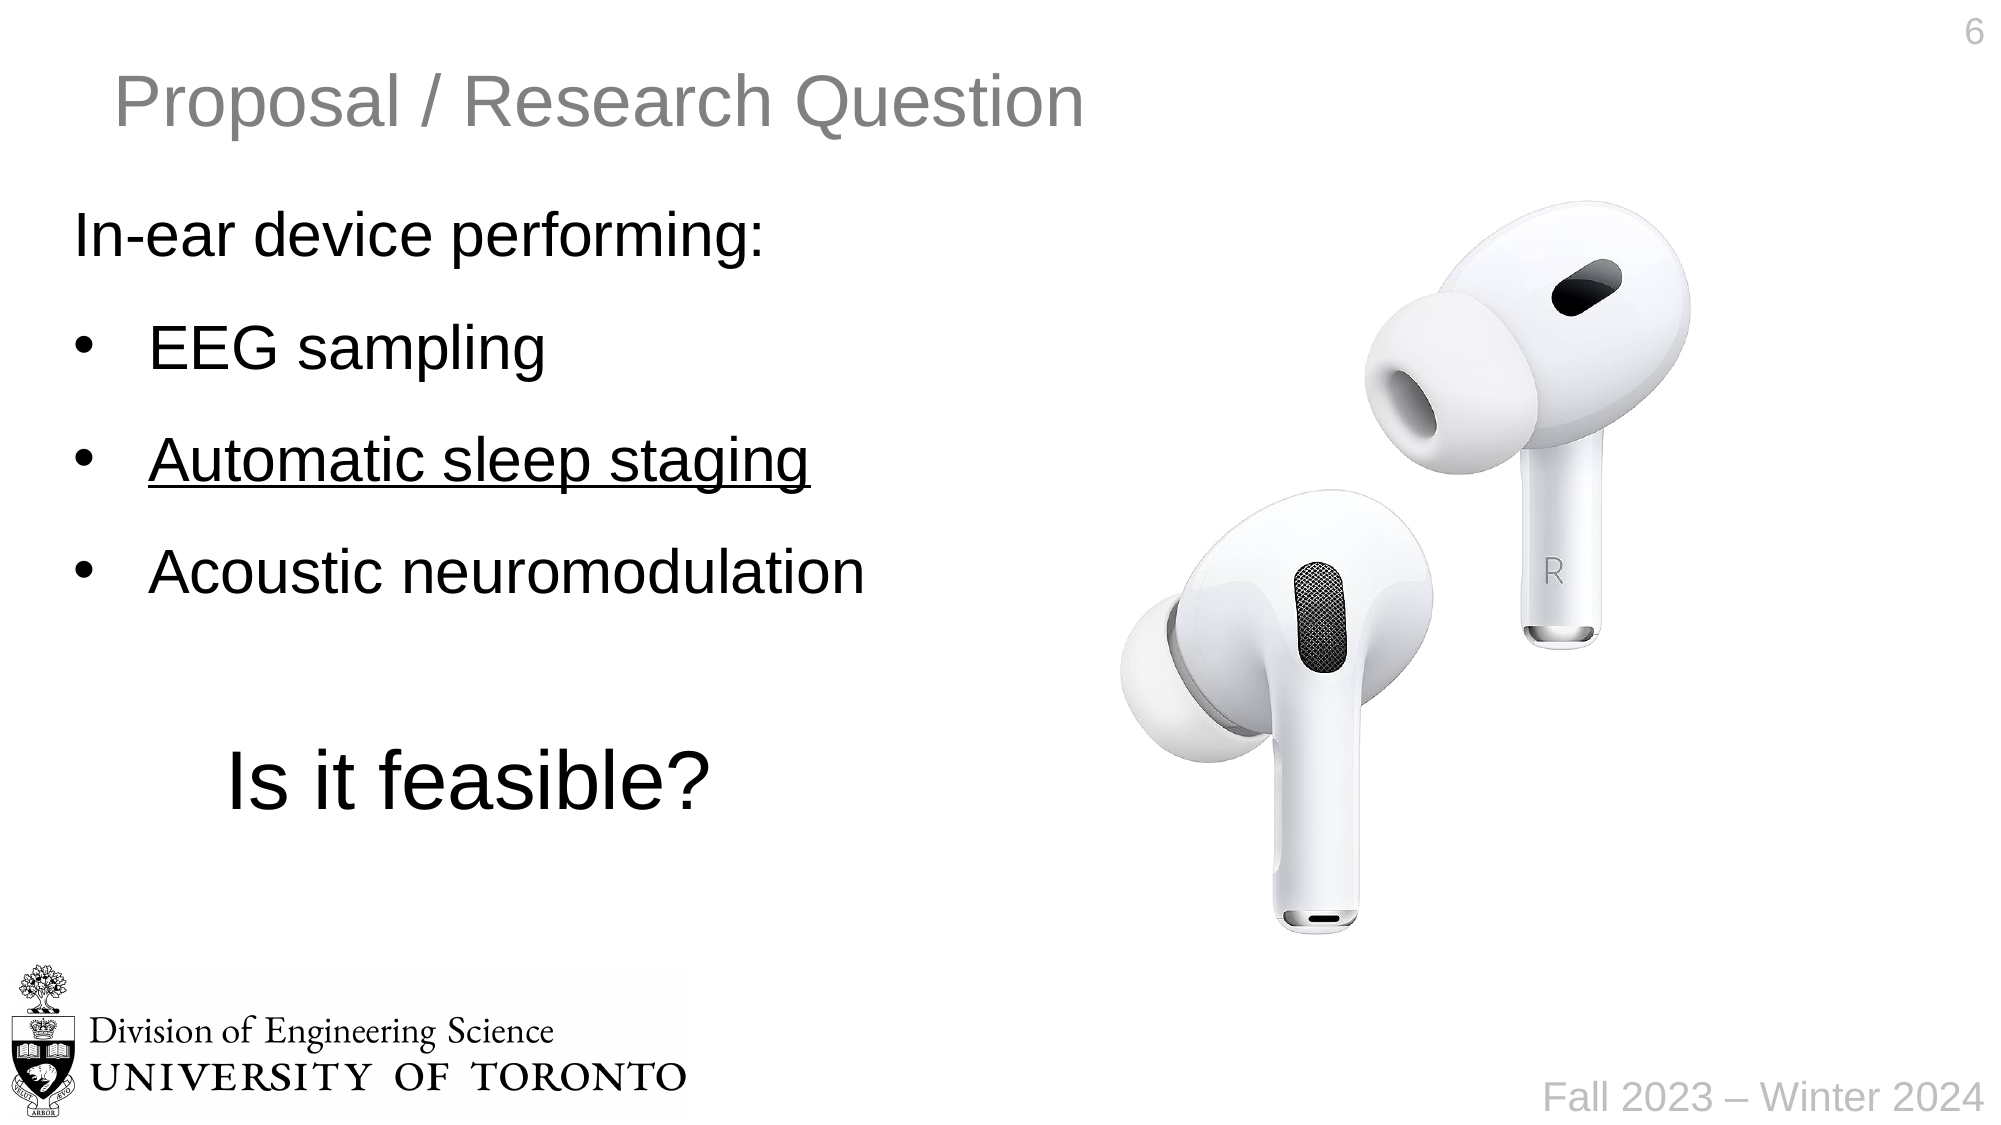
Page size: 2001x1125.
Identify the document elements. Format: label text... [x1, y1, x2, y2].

text_box In-ear device performing: EEG sampling Automatic sleep staging Acoustic neuromodulation [58, 149, 1912, 614]
text_box Proposal / Research Question [99, 46, 1901, 149]
text_box Fall 2023 – Winter 2024 [1523, 1062, 2000, 1125]
text_box 6 [1926, 0, 2000, 60]
picture [1119, 199, 1691, 935]
text_box Is it feasible? [99, 719, 839, 834]
picture [9, 963, 688, 1119]
